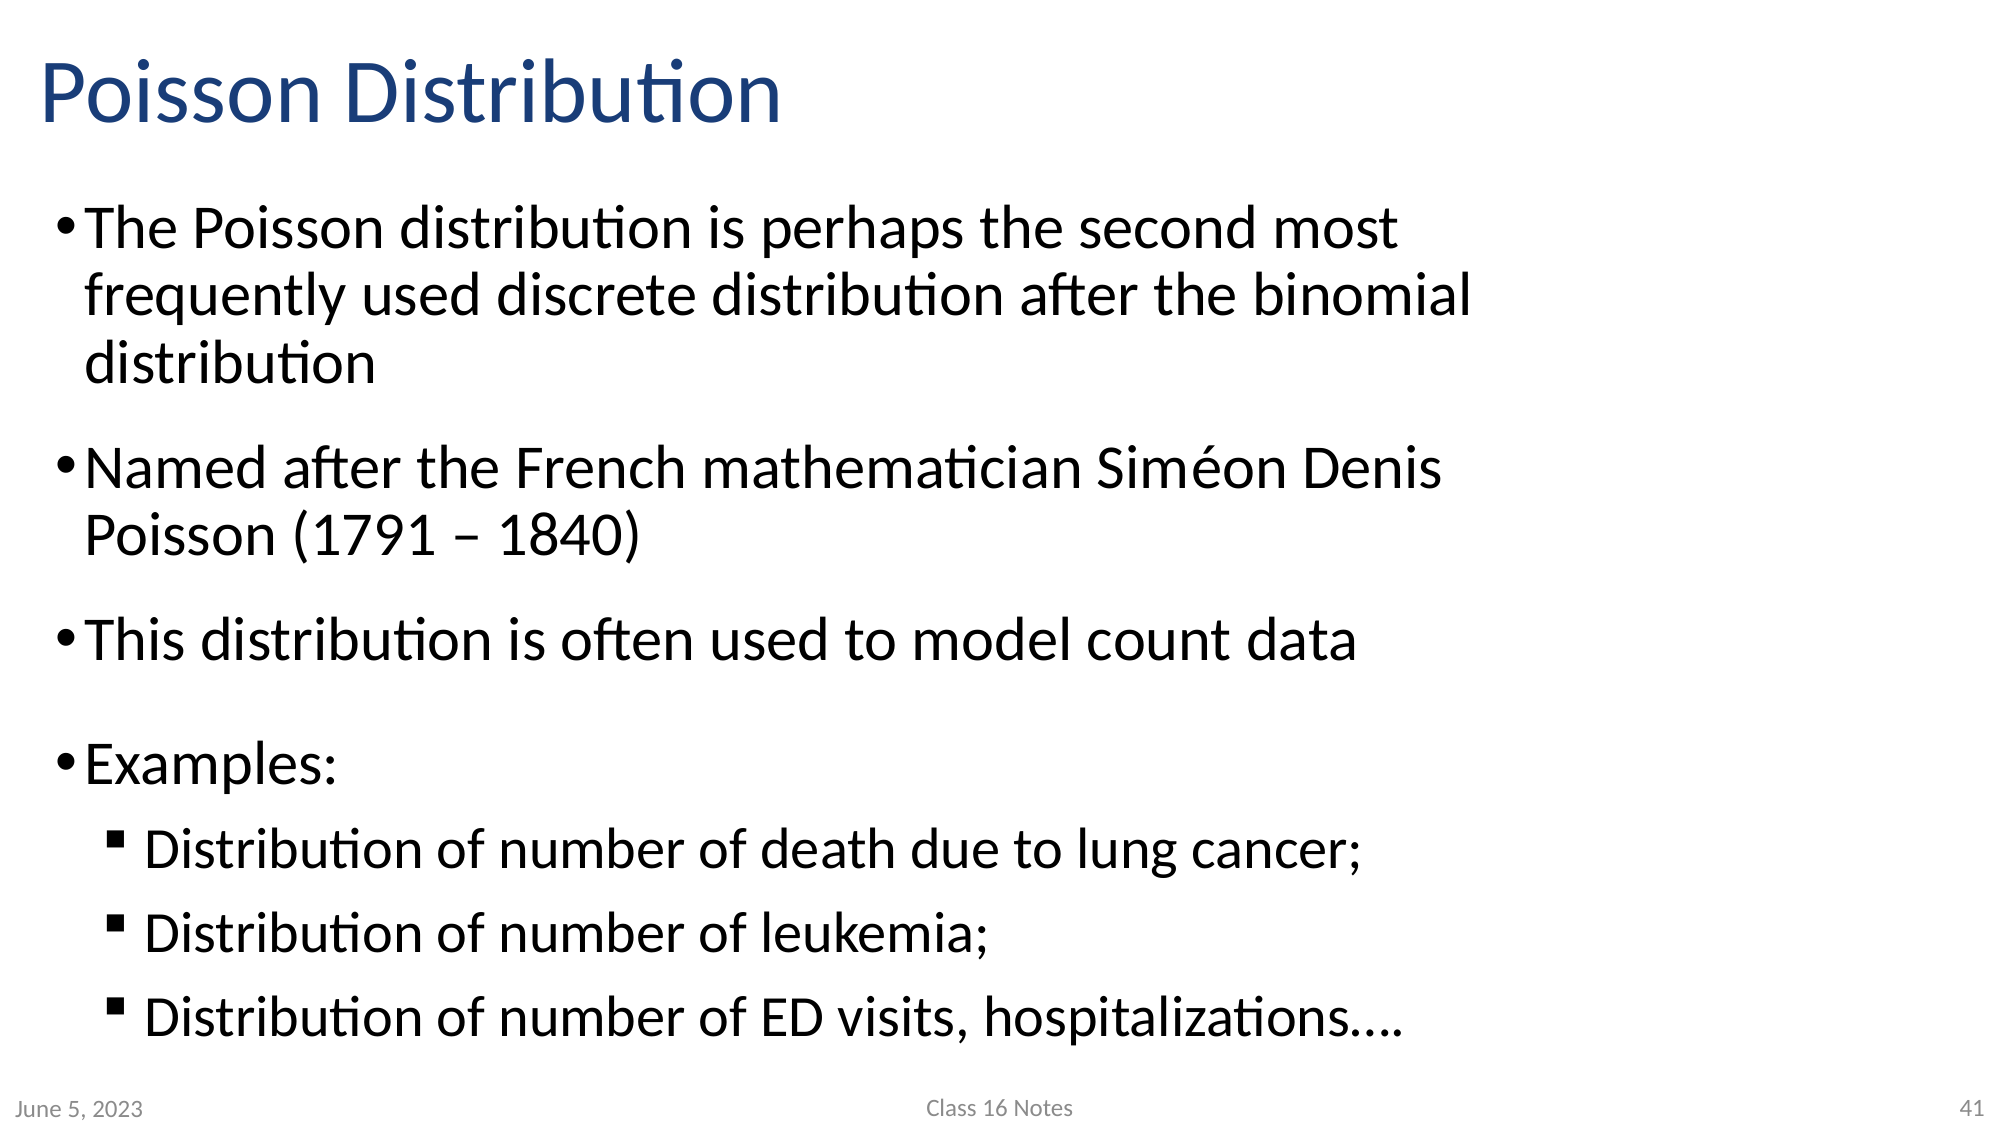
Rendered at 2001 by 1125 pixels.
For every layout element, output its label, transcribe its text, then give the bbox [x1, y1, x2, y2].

title Poisson Distribution [24, 24, 1975, 163]
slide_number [0, 1089, 450, 1125]
list The Poisson distribution is perhaps the second most frequently used discrete distribution after the binomial distribution Named after the French mathematician Siméon Denis Poisson (1791 – 1840) This distribution is often used to model count data Examples: Distribution of number of death due to lung cancer; Distribution of number of leukemia; Distribution of number of ED visits, hospitalizations…. [24, 187, 1525, 1075]
footer Class 16 Notes [662, 1087, 1338, 1125]
slide_number 41 [1550, 1087, 2000, 1125]
